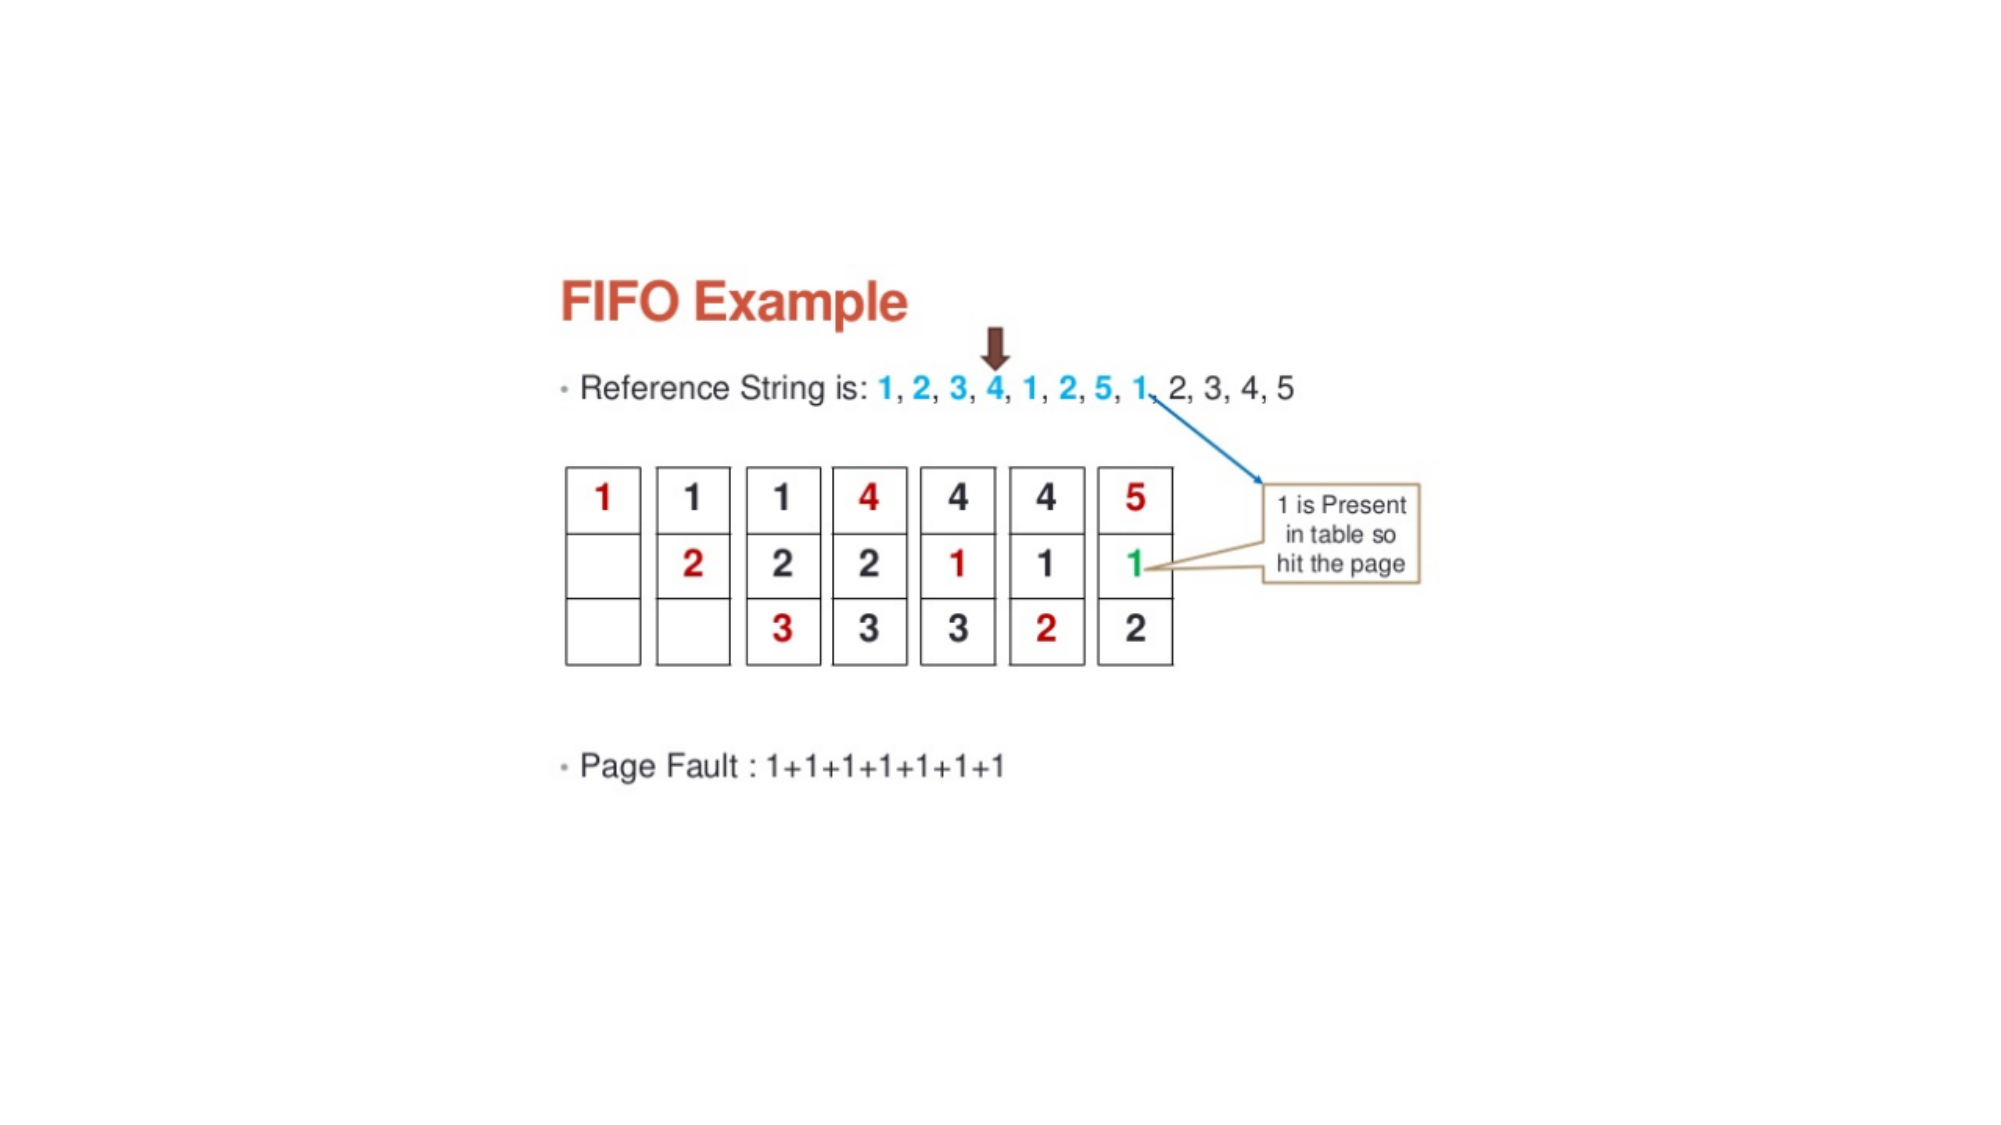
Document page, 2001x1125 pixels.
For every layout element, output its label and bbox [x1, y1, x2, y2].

picture [537, 263, 1463, 861]
